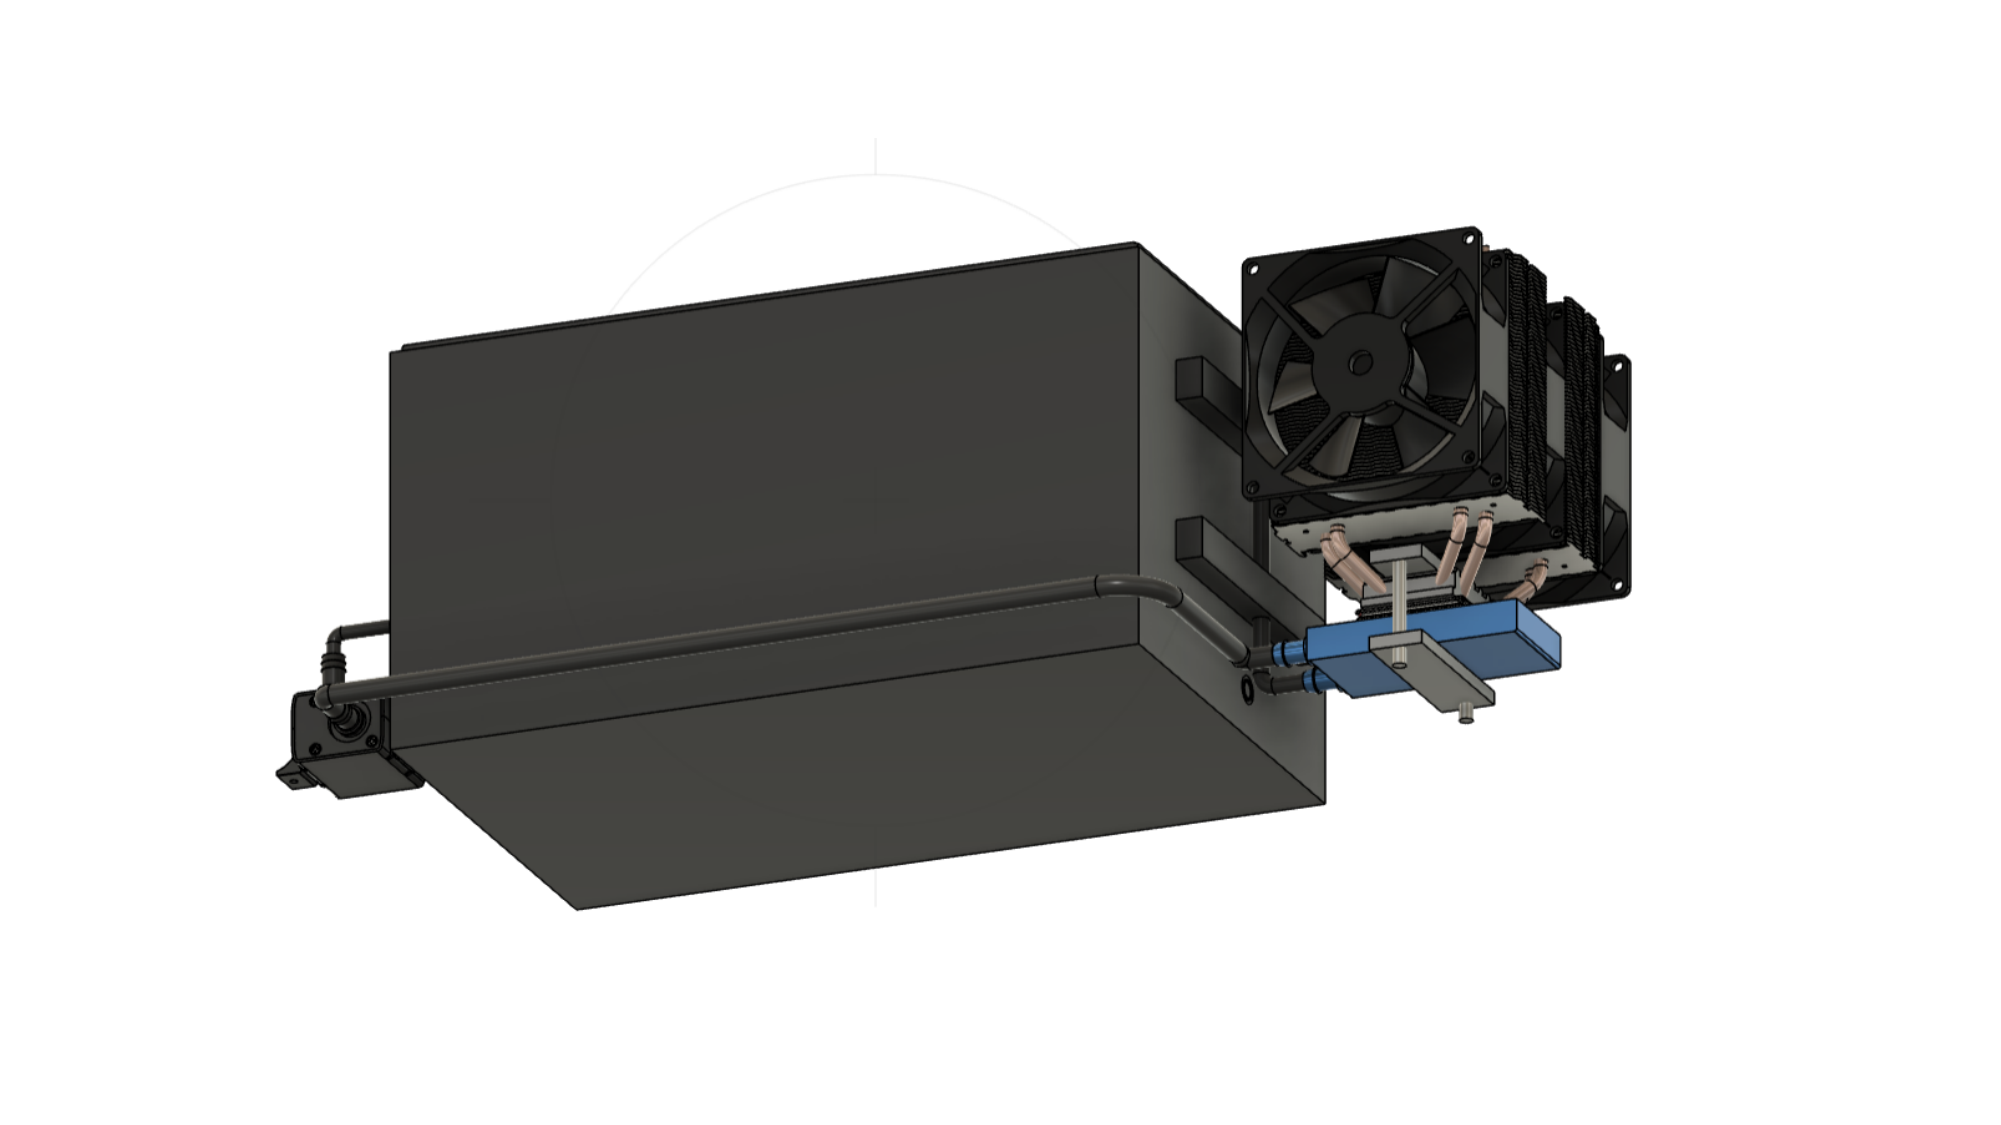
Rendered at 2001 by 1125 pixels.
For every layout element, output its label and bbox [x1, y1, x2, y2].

list [157, 138, 1729, 920]
